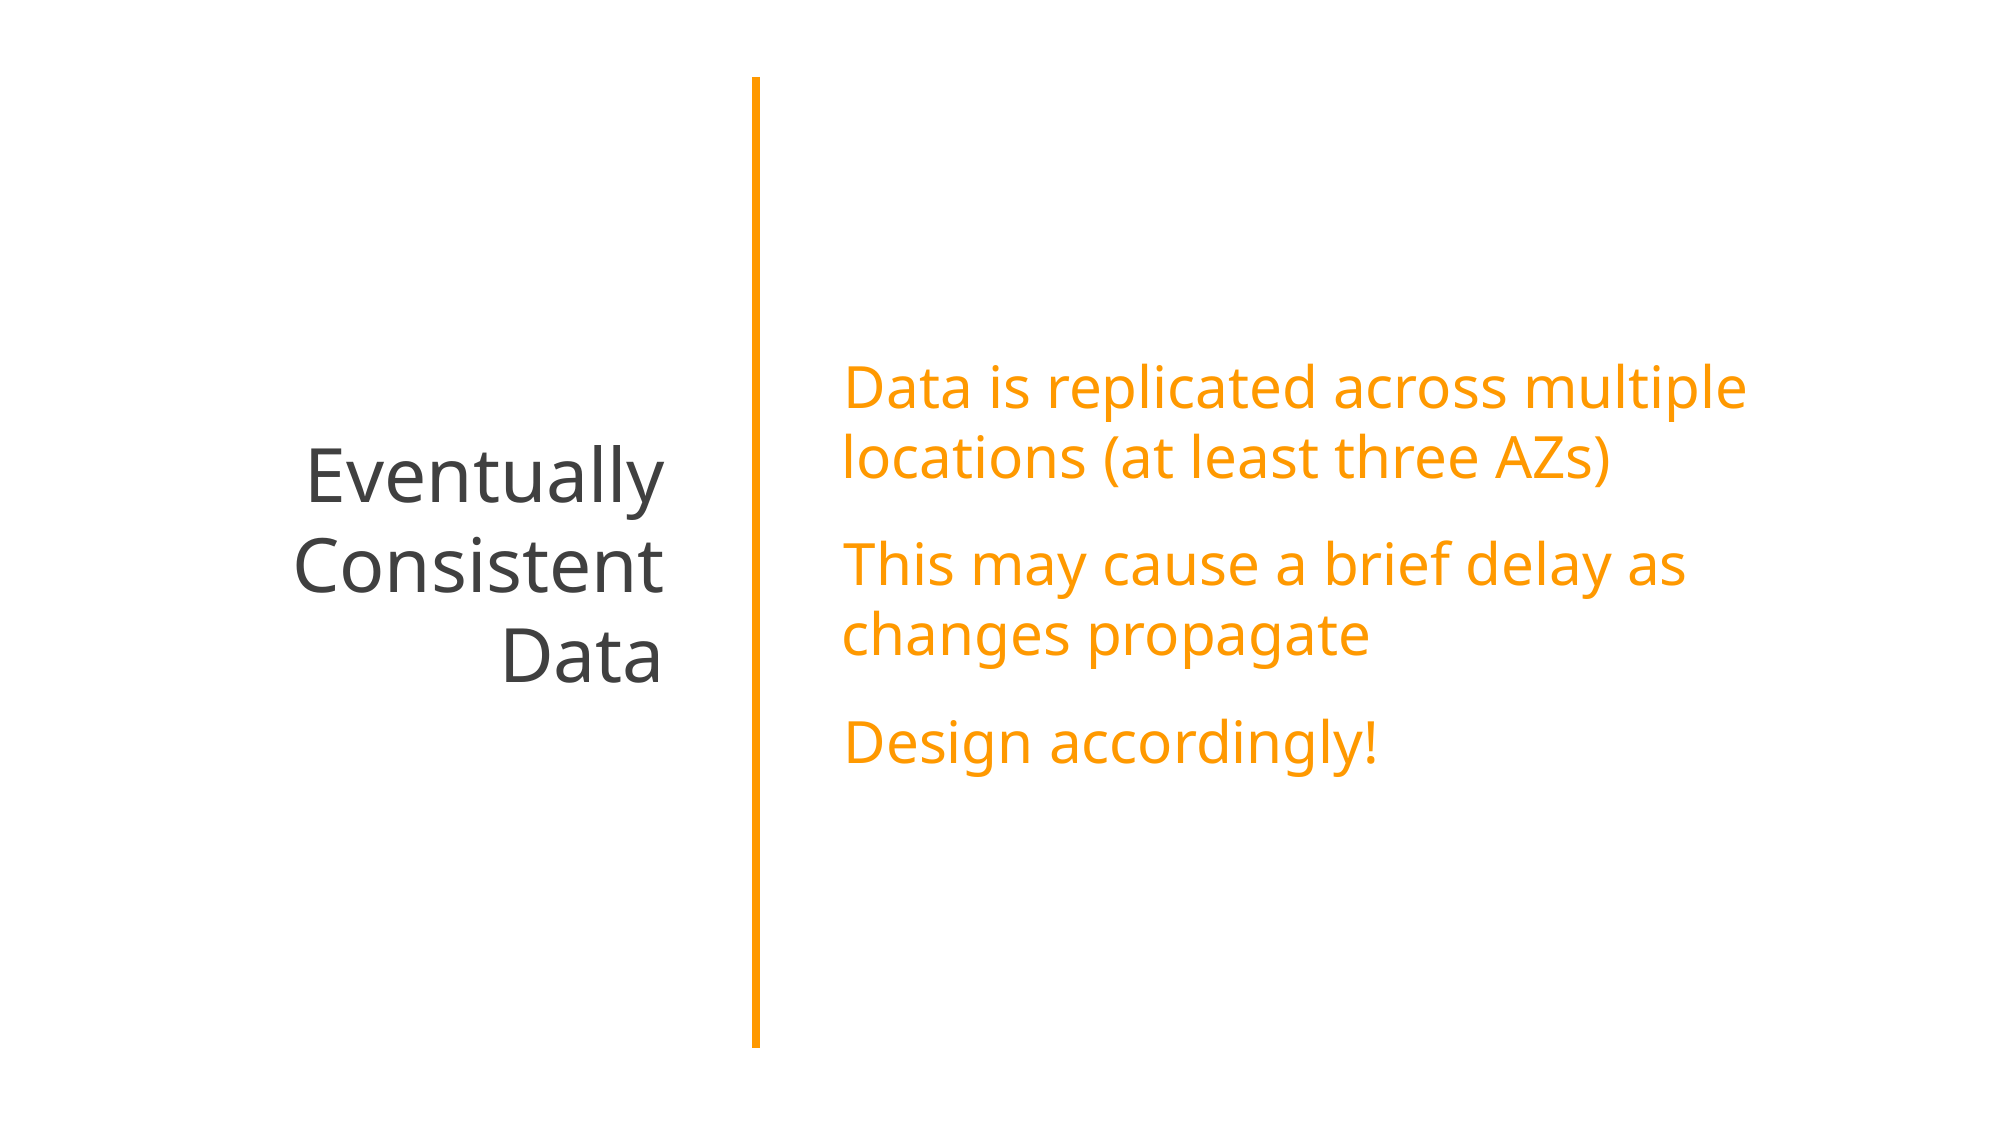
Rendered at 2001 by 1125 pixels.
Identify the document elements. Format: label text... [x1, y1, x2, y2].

list Data is replicated across multiple locations (at least three AZs) This may cause a brief delay as changes propagate Design accordingly! [832, 76, 1900, 1048]
list Eventually Consistent Data [91, 76, 680, 1048]
